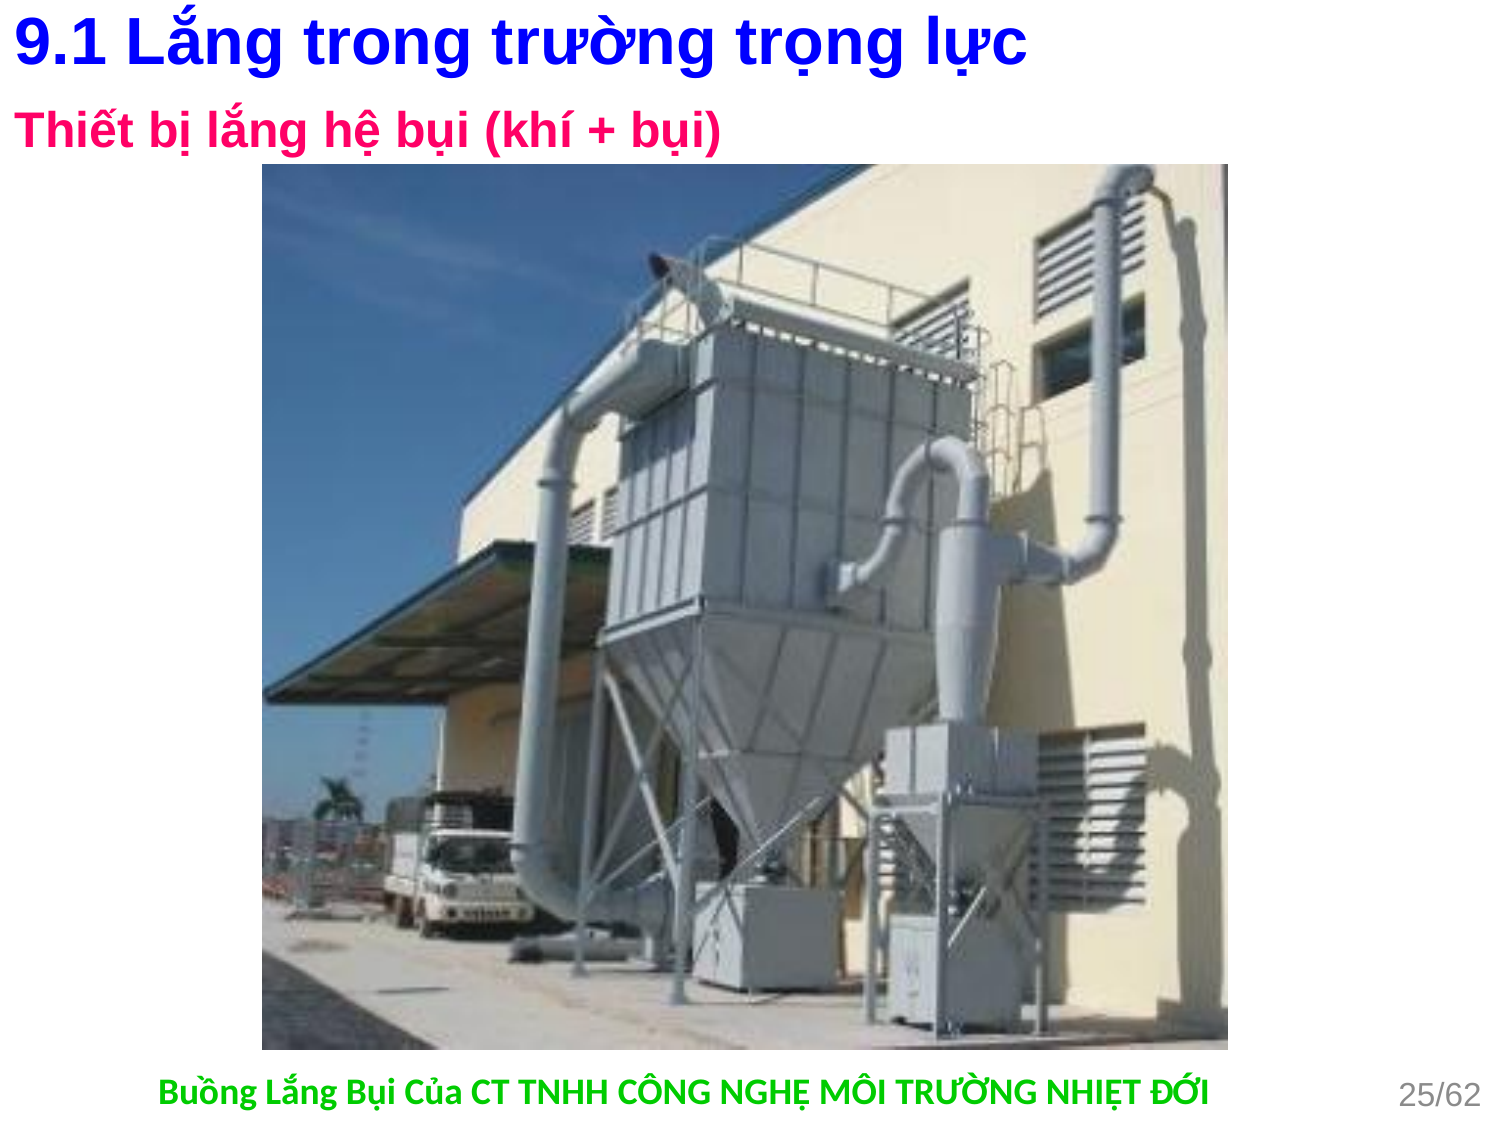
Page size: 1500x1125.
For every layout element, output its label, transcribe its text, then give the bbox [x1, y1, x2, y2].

slide_number 25/62 [1146, 1063, 1497, 1124]
text_box 9.1 Lắng trong trường trọng lực [0, 0, 1500, 77]
text_box Thiết bị lắng hệ bụi (khí + bụi) [0, 90, 1500, 166]
picture [262, 163, 1228, 1051]
text_box Buồng Lắng Bụi Của CT TNHH CÔNG NGHỆ MÔI TRƯỜNG NHIỆT ĐỚI [143, 1059, 1226, 1120]
